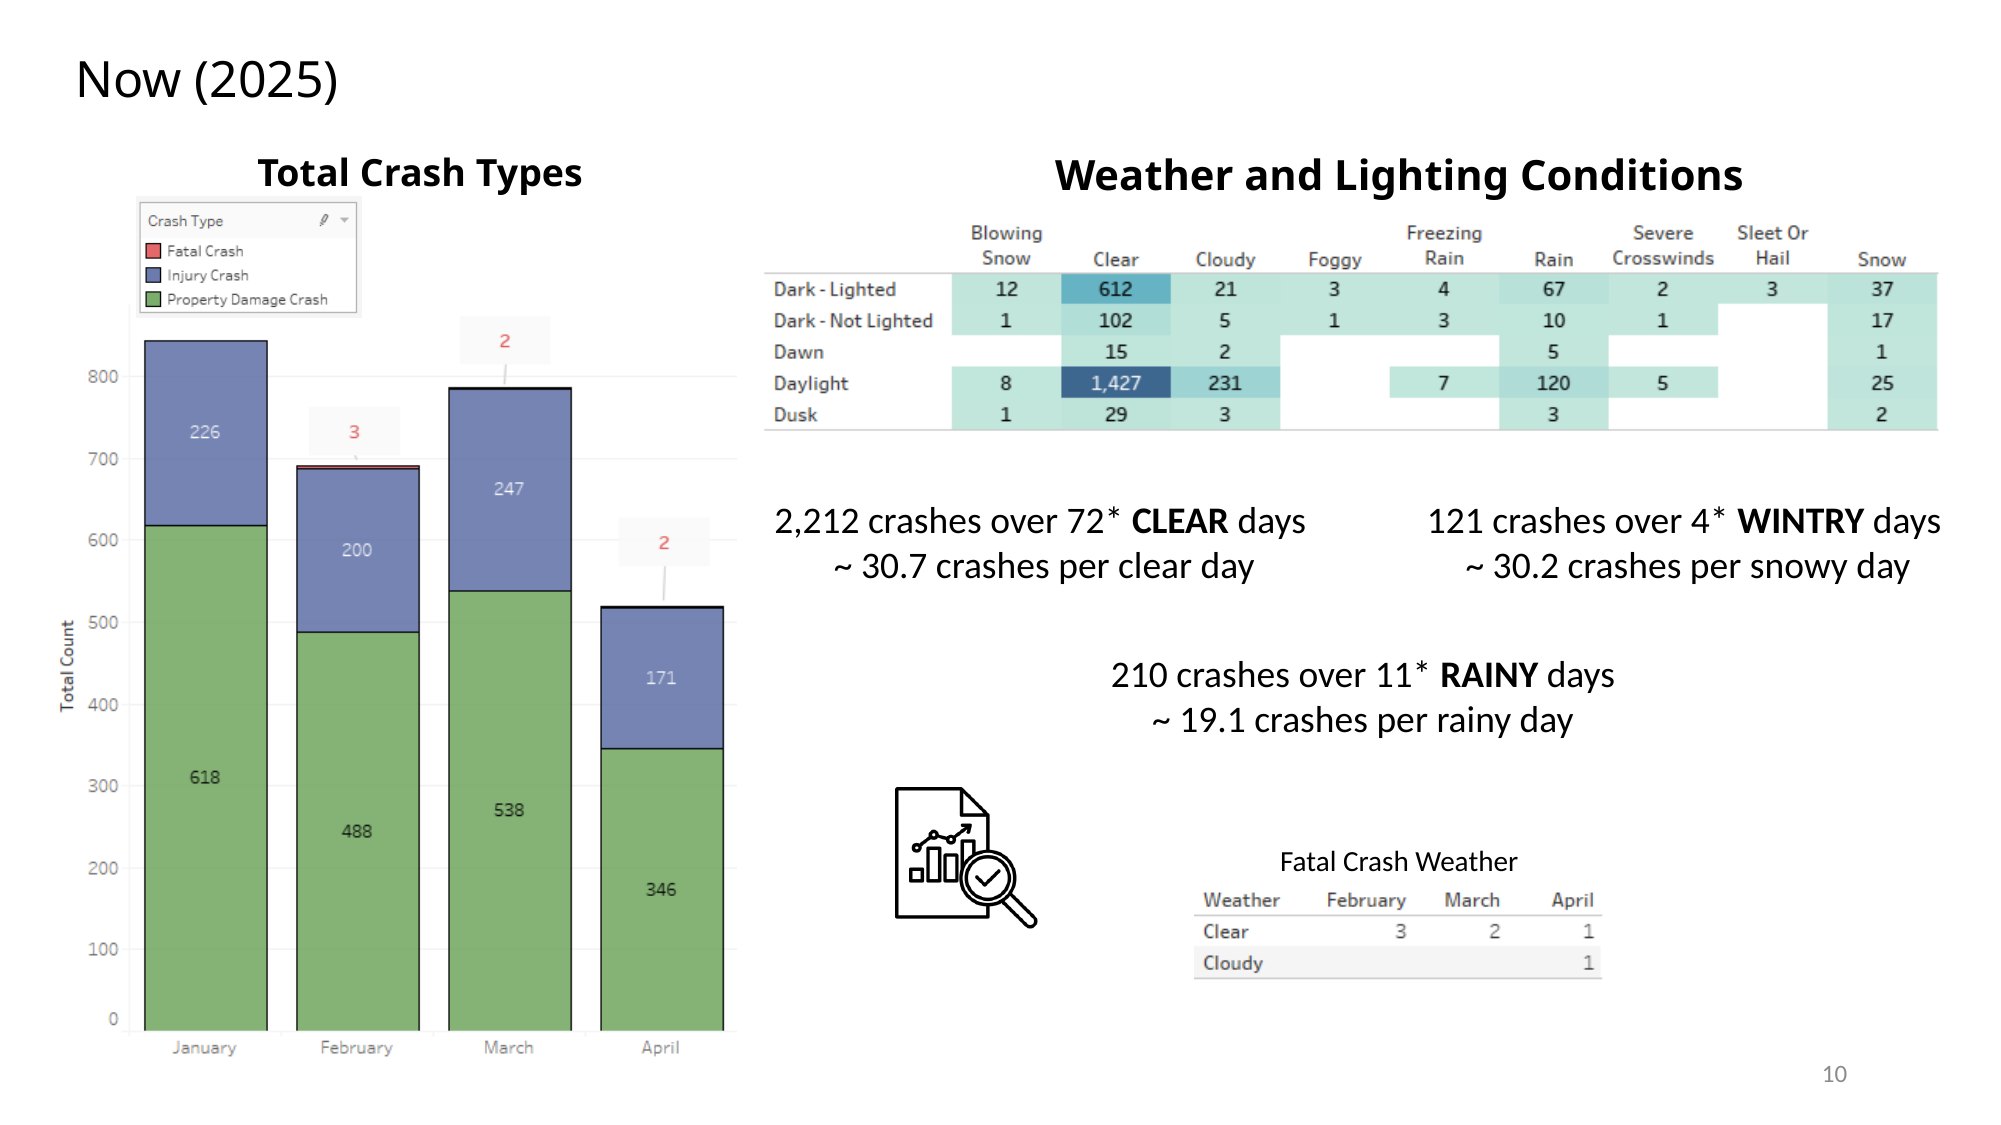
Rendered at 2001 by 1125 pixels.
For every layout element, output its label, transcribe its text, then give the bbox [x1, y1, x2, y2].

picture [751, 202, 1953, 442]
text_box Fatal Crash Weather [1265, 834, 1534, 885]
picture [52, 196, 737, 1059]
text_box Weather and Lighting Conditions [1040, 141, 1759, 202]
text_box 2,212 crashes over 72* CLEAR days ~ 30.7 crashes per clear day [737, 488, 1378, 594]
picture [892, 784, 1040, 931]
text_box 121 crashes over 4* WINTRY days ~ 30.2 crashes per snowy day [1378, 488, 1999, 594]
text_box Now (2025) [60, 39, 354, 115]
text_box 210 crashes over 11* RAINY days ~ 19.1 crashes per rainy day [1082, 642, 1644, 748]
picture [1194, 885, 1604, 981]
text_box Total Crash Types [242, 141, 598, 202]
slide_number 10 [1412, 1042, 1863, 1103]
